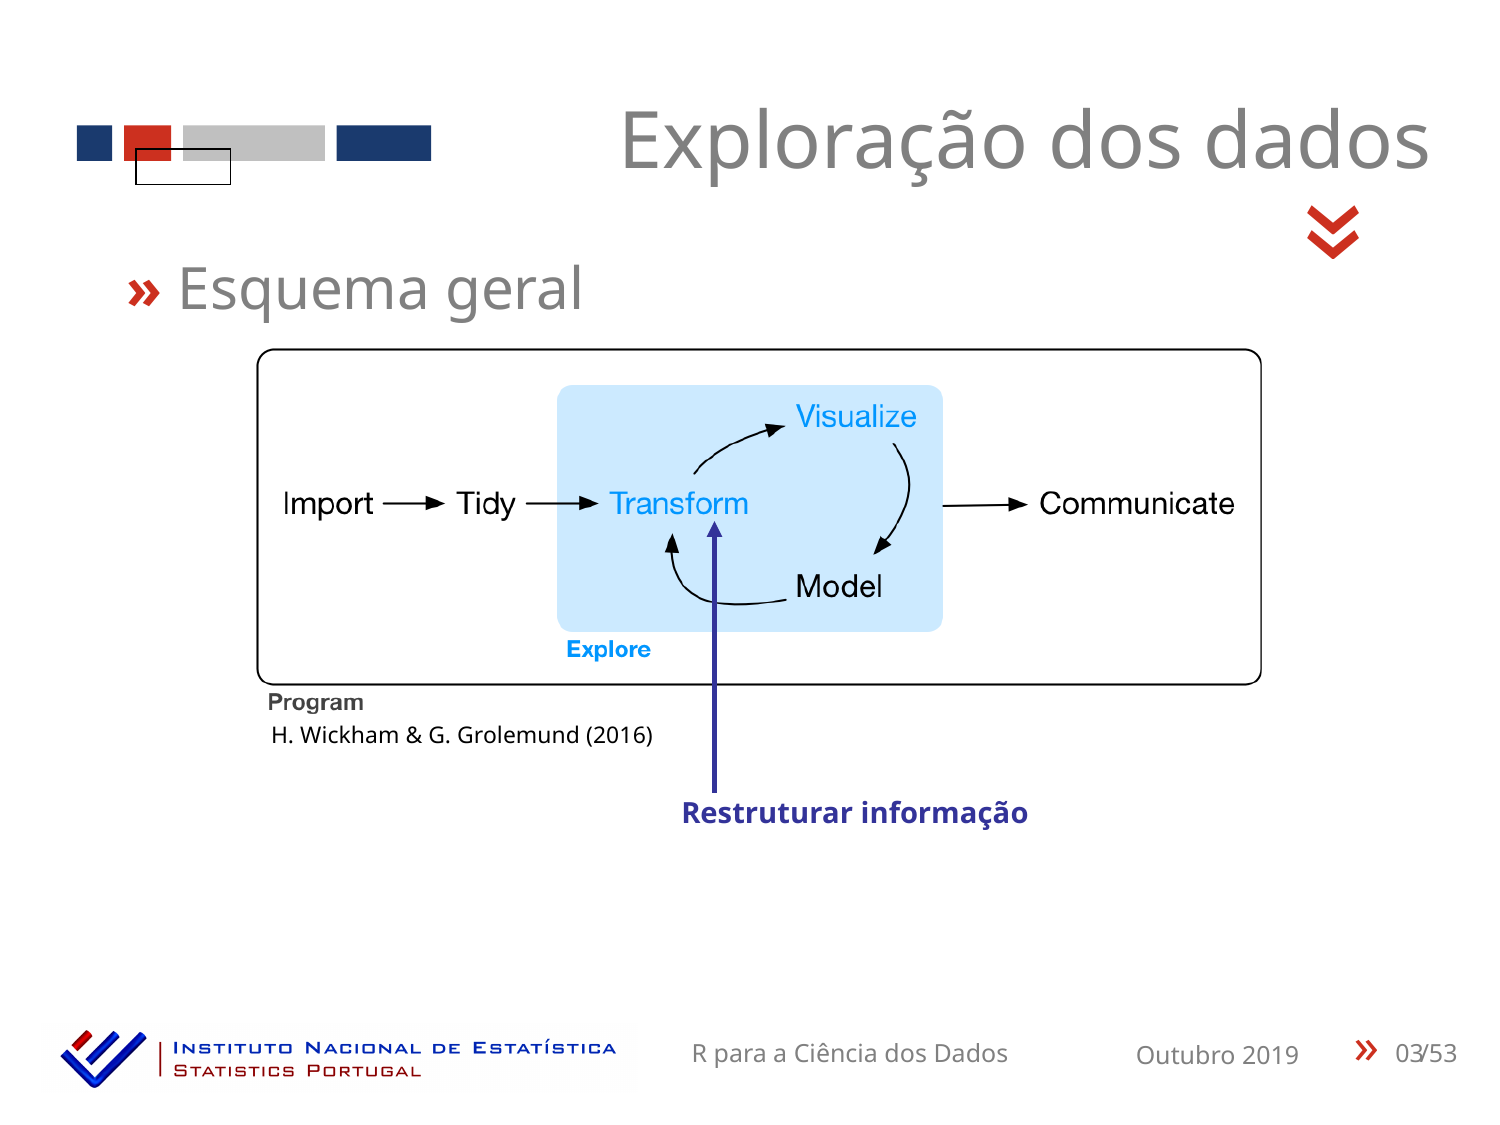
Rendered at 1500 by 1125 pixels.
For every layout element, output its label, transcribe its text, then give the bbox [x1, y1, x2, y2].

picture [255, 348, 1262, 714]
text_box Restruturar informação [666, 786, 1044, 837]
text_box H. Wickham & G. Grolemund (2016) [256, 724, 1262, 756]
picture [41, 1023, 638, 1093]
text_box » Esquema geral [112, 243, 1377, 329]
text_box 03 [1380, 1029, 1447, 1075]
text_box « [1234, 207, 1400, 280]
text_box Exploração dos dados [454, 66, 1447, 207]
